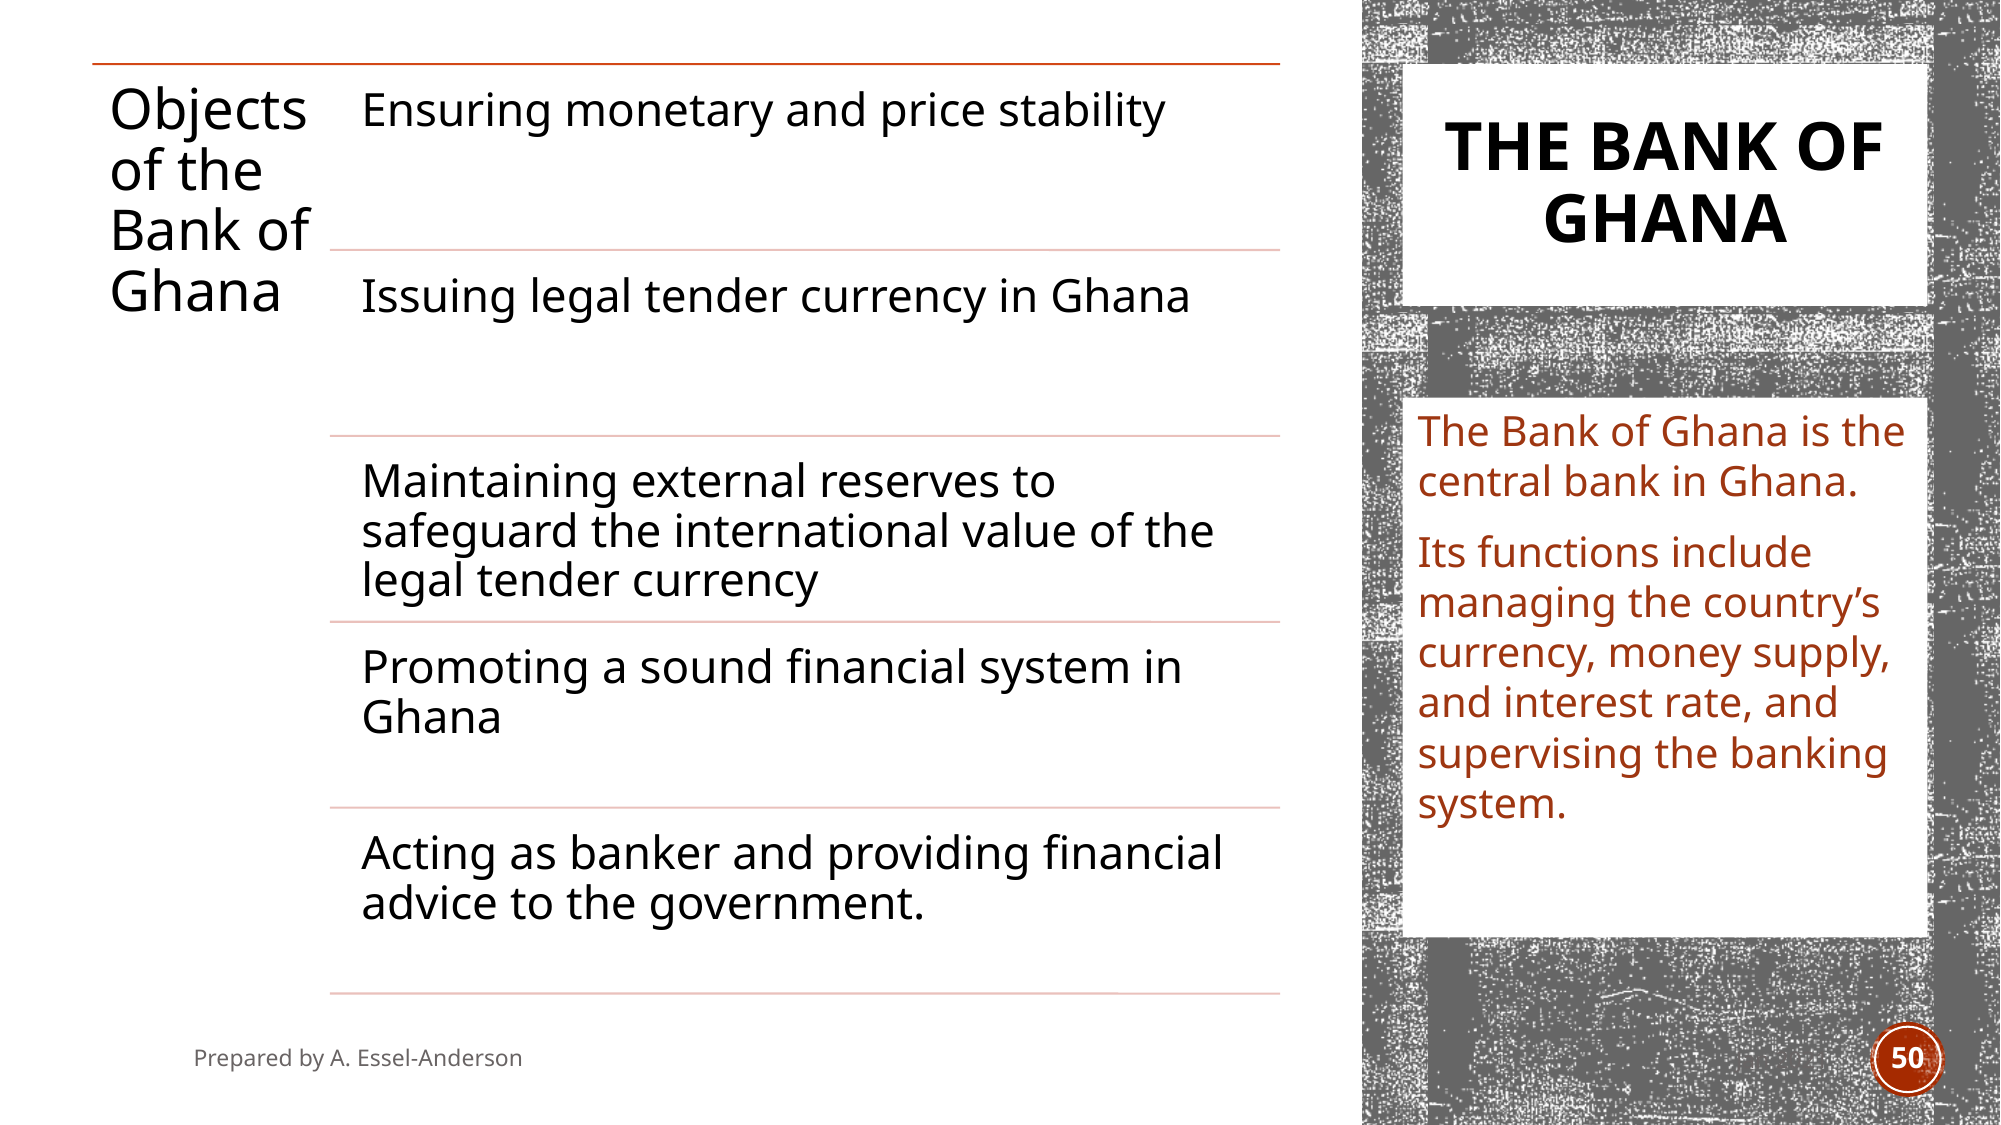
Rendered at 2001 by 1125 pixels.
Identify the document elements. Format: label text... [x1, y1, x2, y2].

title The Bank of Ghana [1402, 64, 1928, 306]
list The Bank of Ghana is the central bank in Ghana. Its functions include managing the country’s currency, money supply, and interest rate, and supervising the banking system. [1402, 397, 1928, 938]
slide_number 50 [1855, 1028, 1961, 1089]
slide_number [1306, 1028, 1844, 1089]
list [95, 67, 1278, 1001]
slide_number 48 [1362, 0, 2000, 1125]
footer Prepared by A. Essel-Anderson [178, 1028, 1217, 1089]
